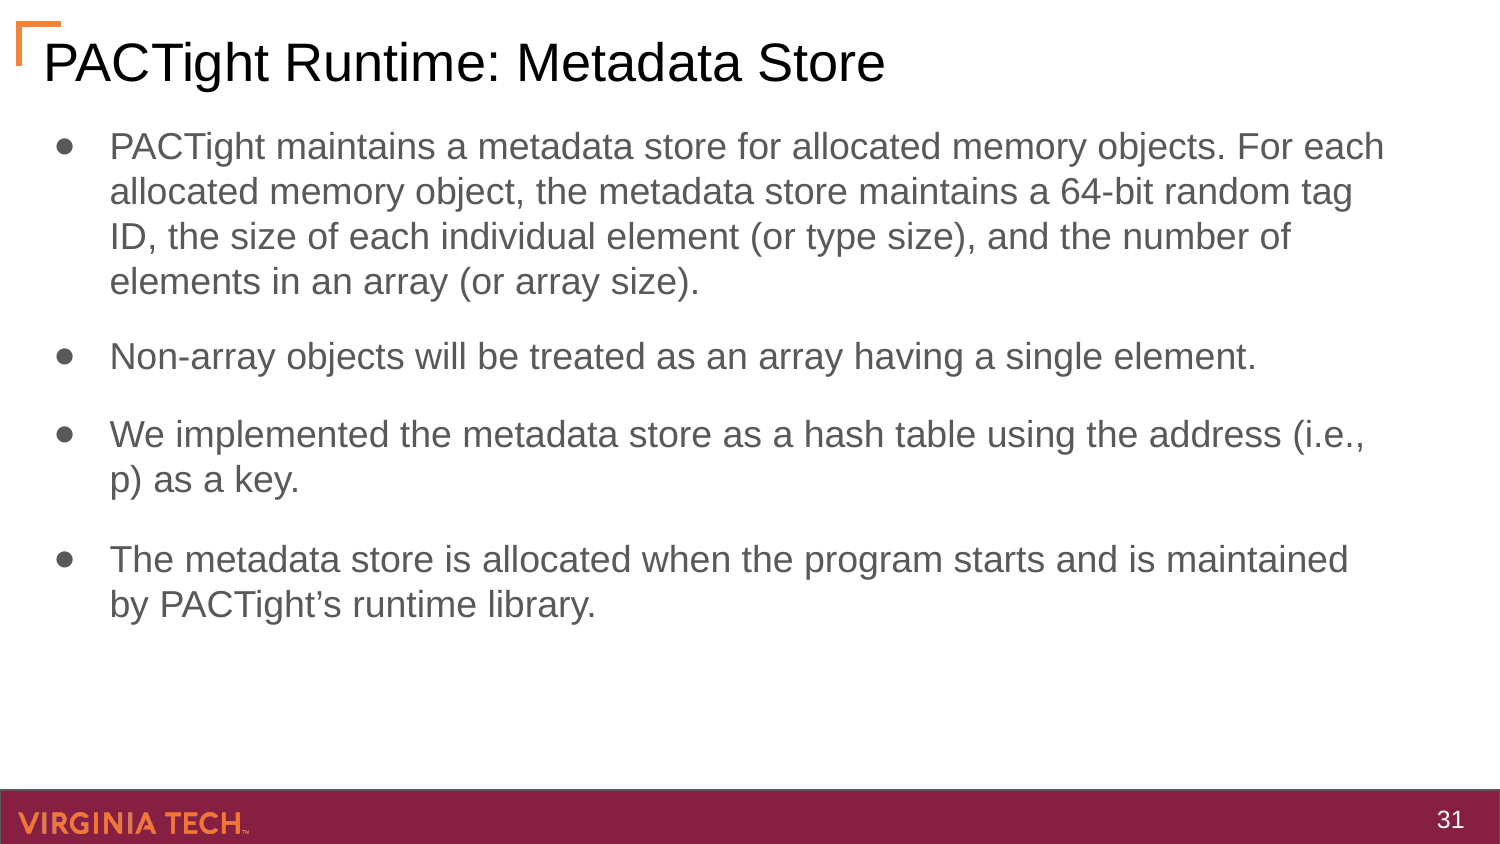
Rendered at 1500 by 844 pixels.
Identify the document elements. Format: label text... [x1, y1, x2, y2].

picture [18, 812, 249, 834]
slide_number ‹#› [1389, 791, 1480, 844]
list PACTight maintains a metadata store for allocated memory objects. For each allocated memory object, the metadata store maintains a 64-bit random tag ID, the size of each individual element (or type size), and the number of elements in an array (or array size). Non-array objects will be treated as an array having a single element. We implemented the metadata store as a hash table using the address (i.e., p) as a key. The metadata store is allocated when the program starts and is maintained by PACTight’s runtime library. [28, 117, 1398, 776]
title PACTight Runtime: Metadata Store [28, 12, 1468, 107]
picture [16, 21, 28, 66]
